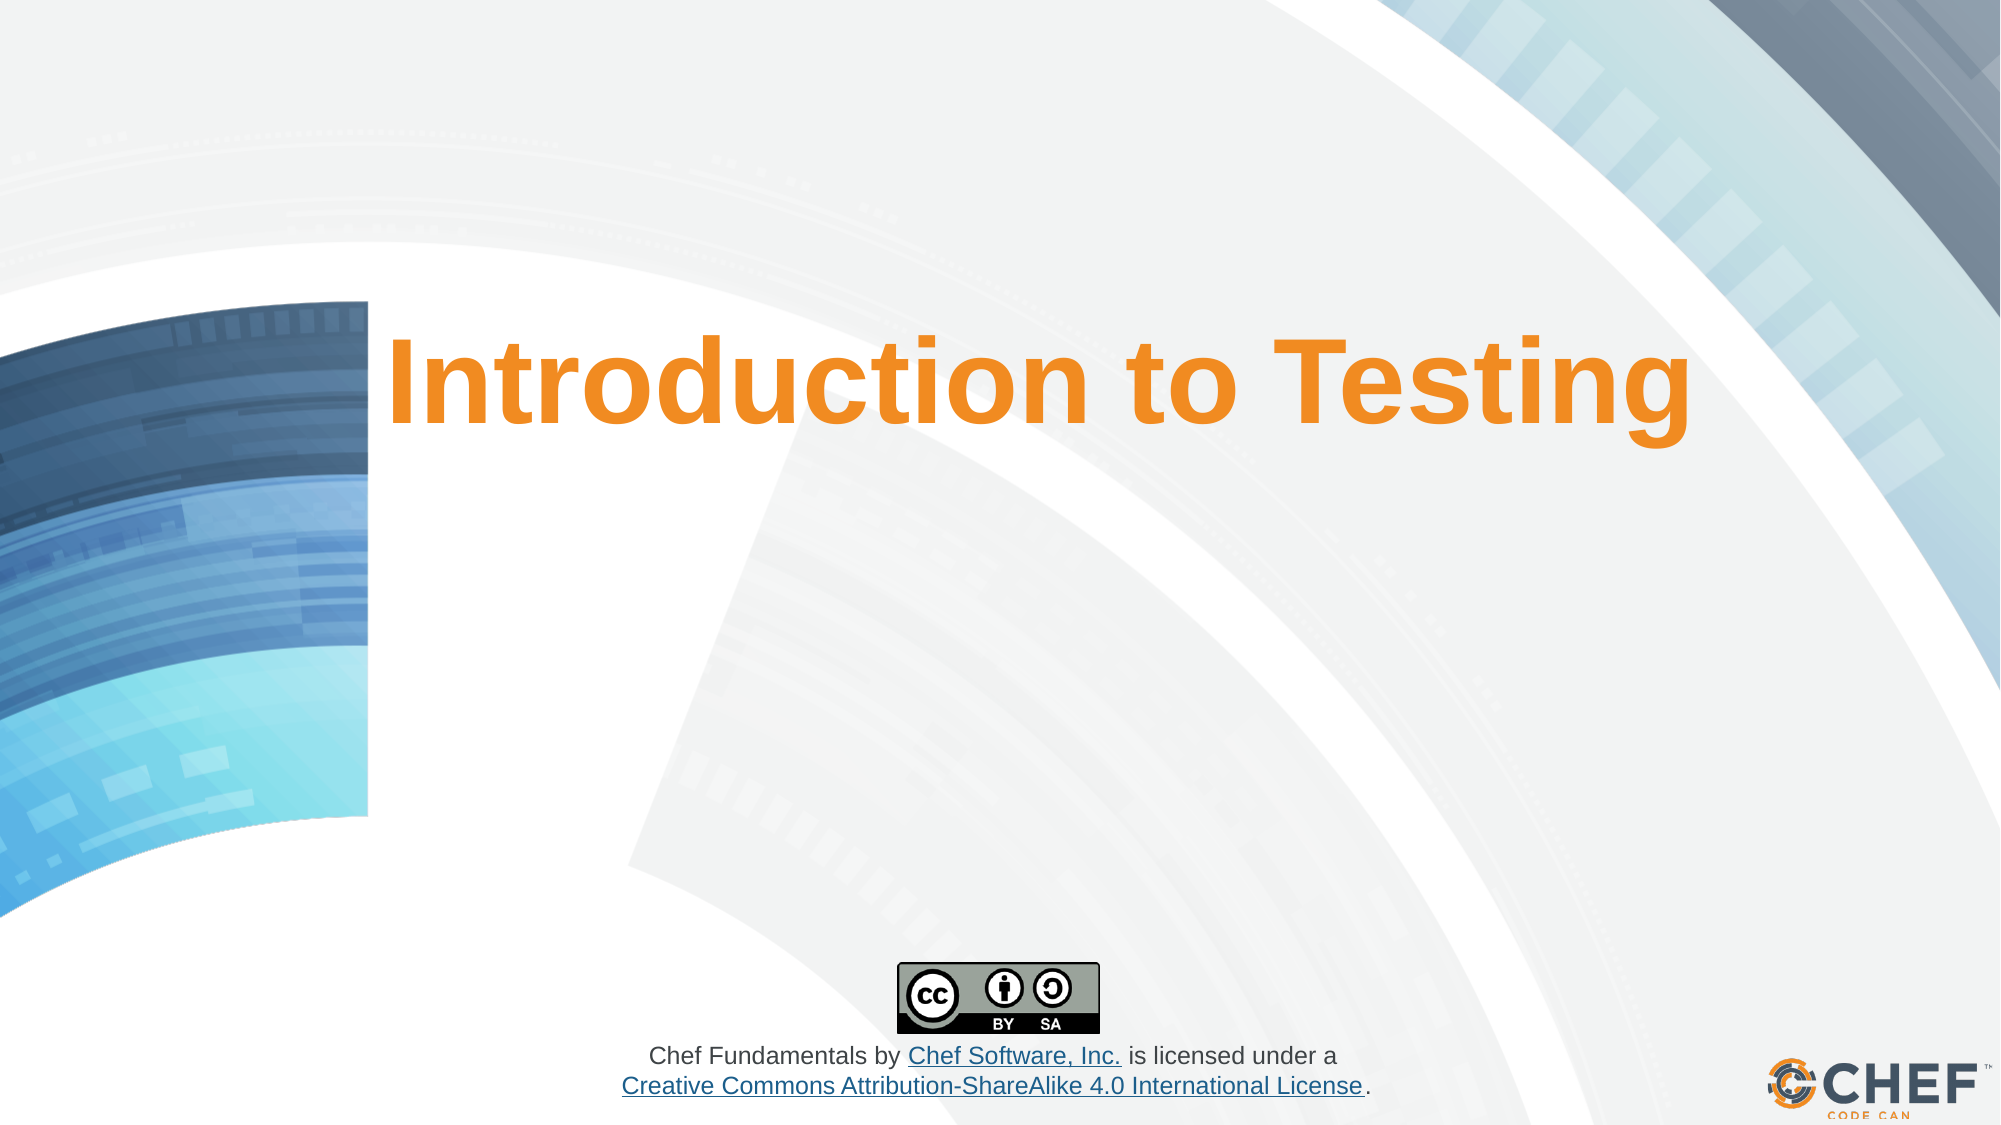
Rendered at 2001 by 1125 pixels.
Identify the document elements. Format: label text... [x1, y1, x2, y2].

picture [0, 0, 2001, 1125]
title Introduction to Testing [370, 302, 1721, 468]
